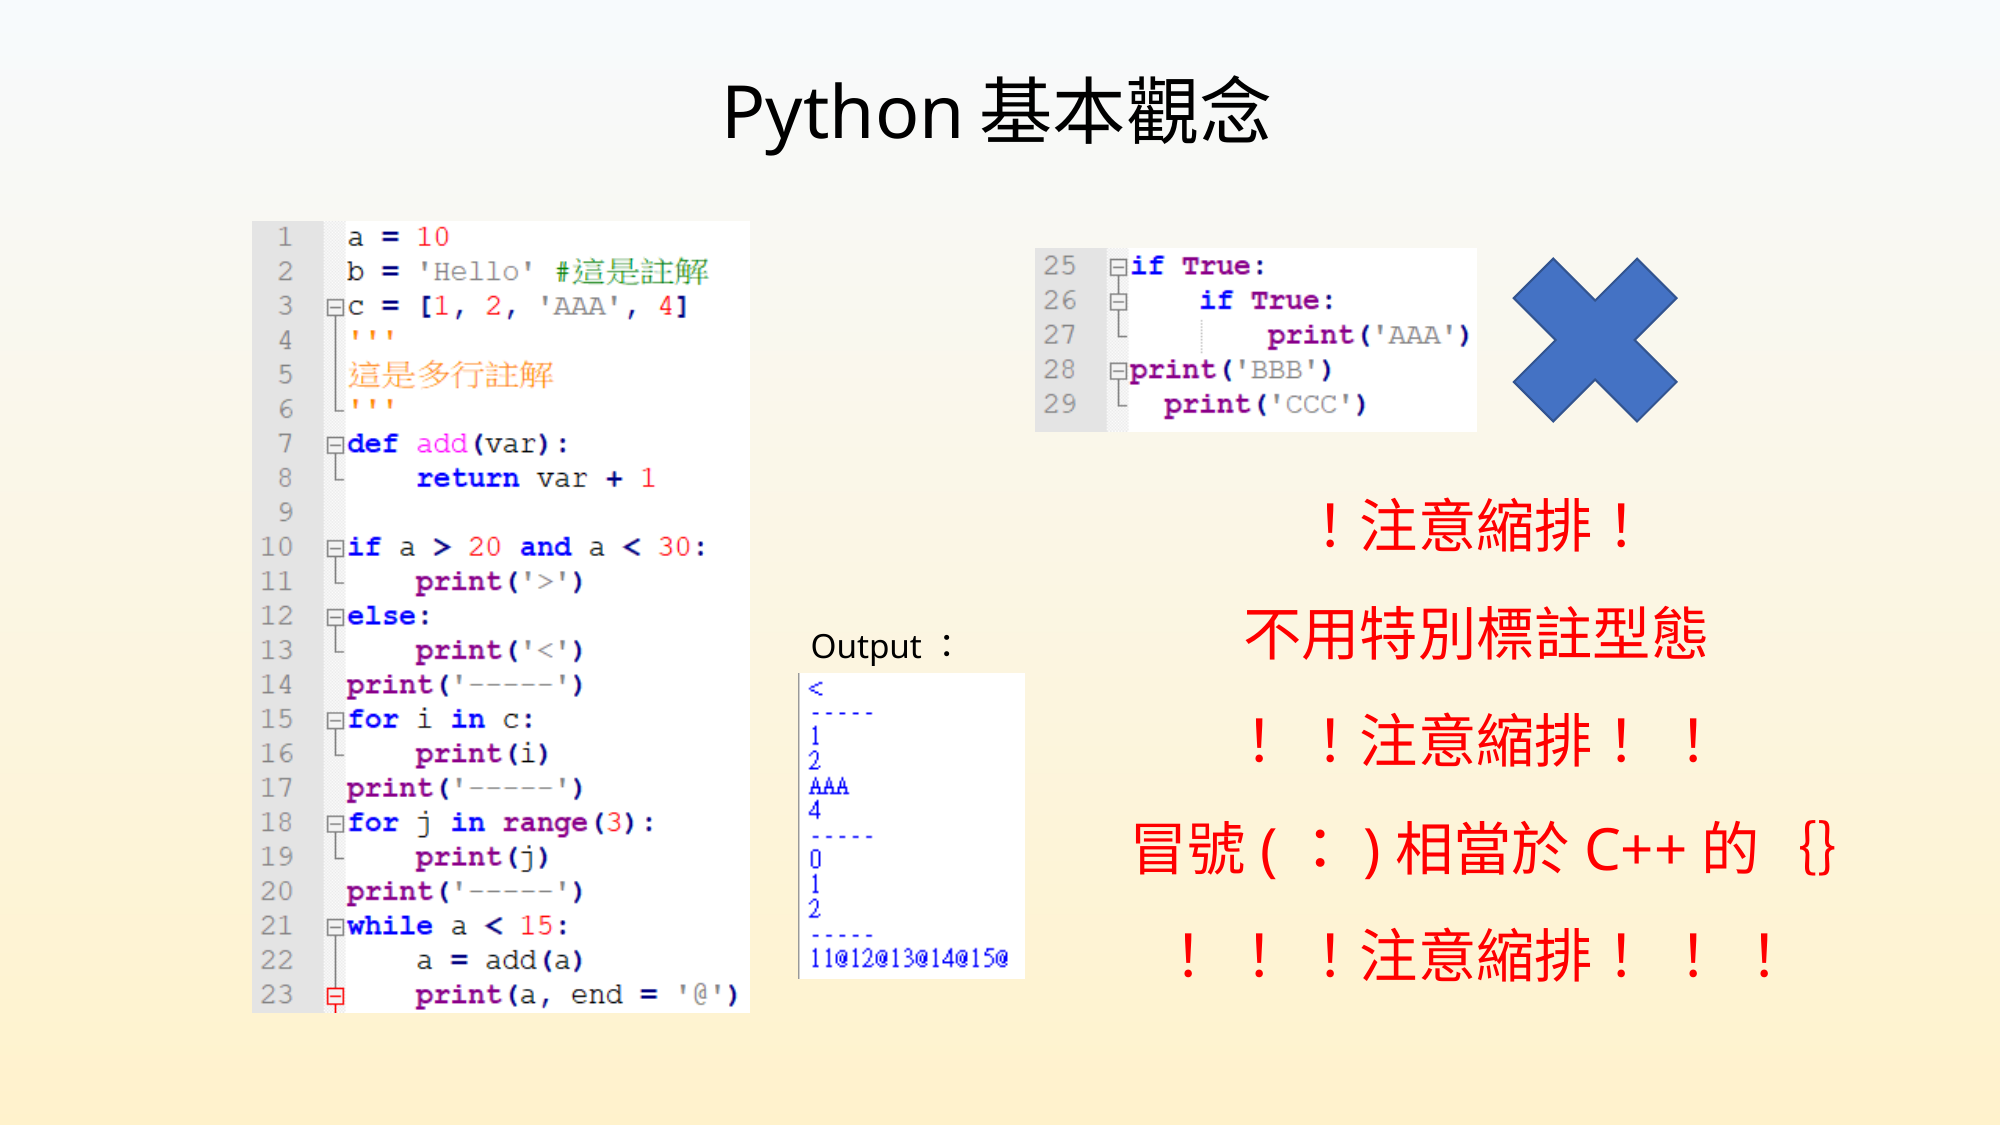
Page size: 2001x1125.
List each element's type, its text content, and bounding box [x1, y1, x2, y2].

text_box [1512, 257, 1678, 423]
picture [252, 221, 750, 1013]
picture [1035, 248, 1477, 432]
text_box ！注意縮排！ 不用特別標註型態 ！ ！注意縮排！ ！ 冒號(：)相當於C++的｛｝ ！ ！ ！注意縮排！ ！ ！ [1061, 482, 1891, 997]
text_box Output： [795, 617, 978, 673]
picture [797, 673, 1025, 979]
title Python基本觀念 [187, 67, 1808, 163]
